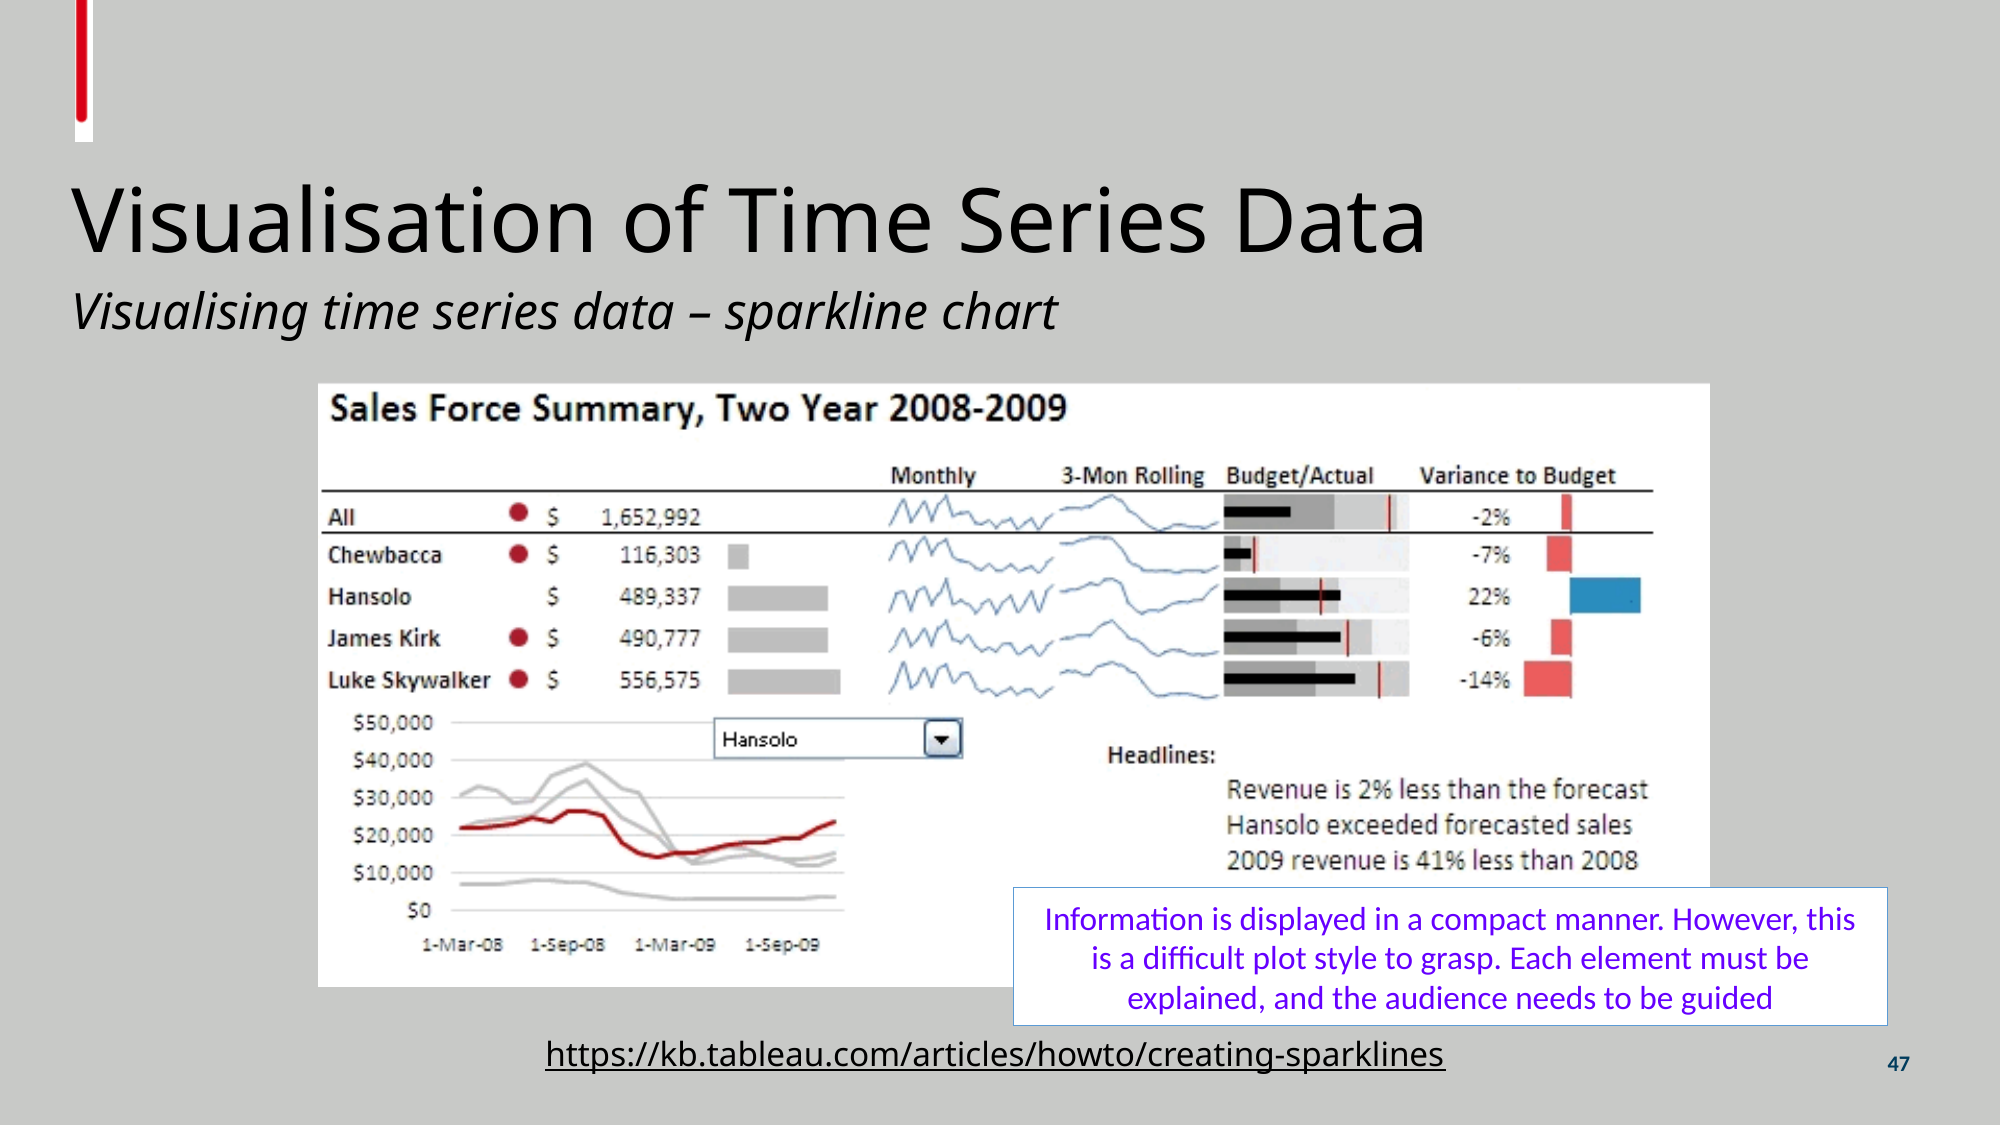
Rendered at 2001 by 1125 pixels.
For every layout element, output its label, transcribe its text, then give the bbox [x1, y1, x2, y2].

title Visualisation of Time Series Data [56, 99, 1930, 279]
text_box Information is displayed in a compact manner. However, this is a difficult plot style to grasp. Each element must be explained, and the audience needs to be guided [1013, 887, 1888, 1026]
picture [75, 0, 93, 99]
list Visualising time series data – sparkline chart [56, 279, 1930, 370]
text_box https://kb.tableau.com/articles/howto/creating-sparklines [303, 1025, 1697, 1086]
picture [317, 382, 1710, 987]
